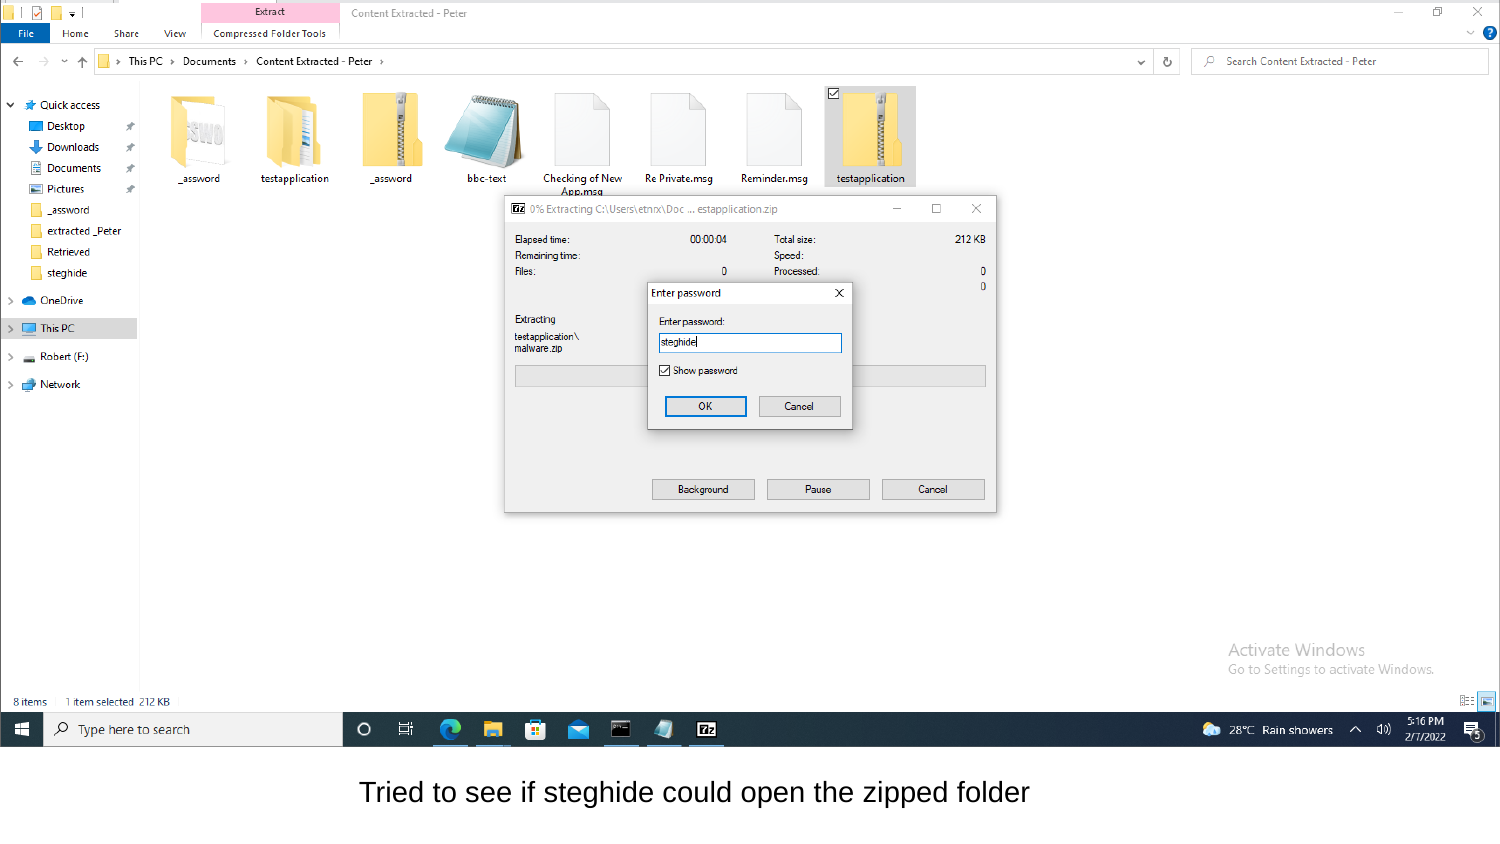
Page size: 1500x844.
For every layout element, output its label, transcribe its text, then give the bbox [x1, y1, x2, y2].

text_box Tried to see if steghide could open the zipped folder [343, 758, 1126, 824]
picture [0, 0, 1500, 747]
